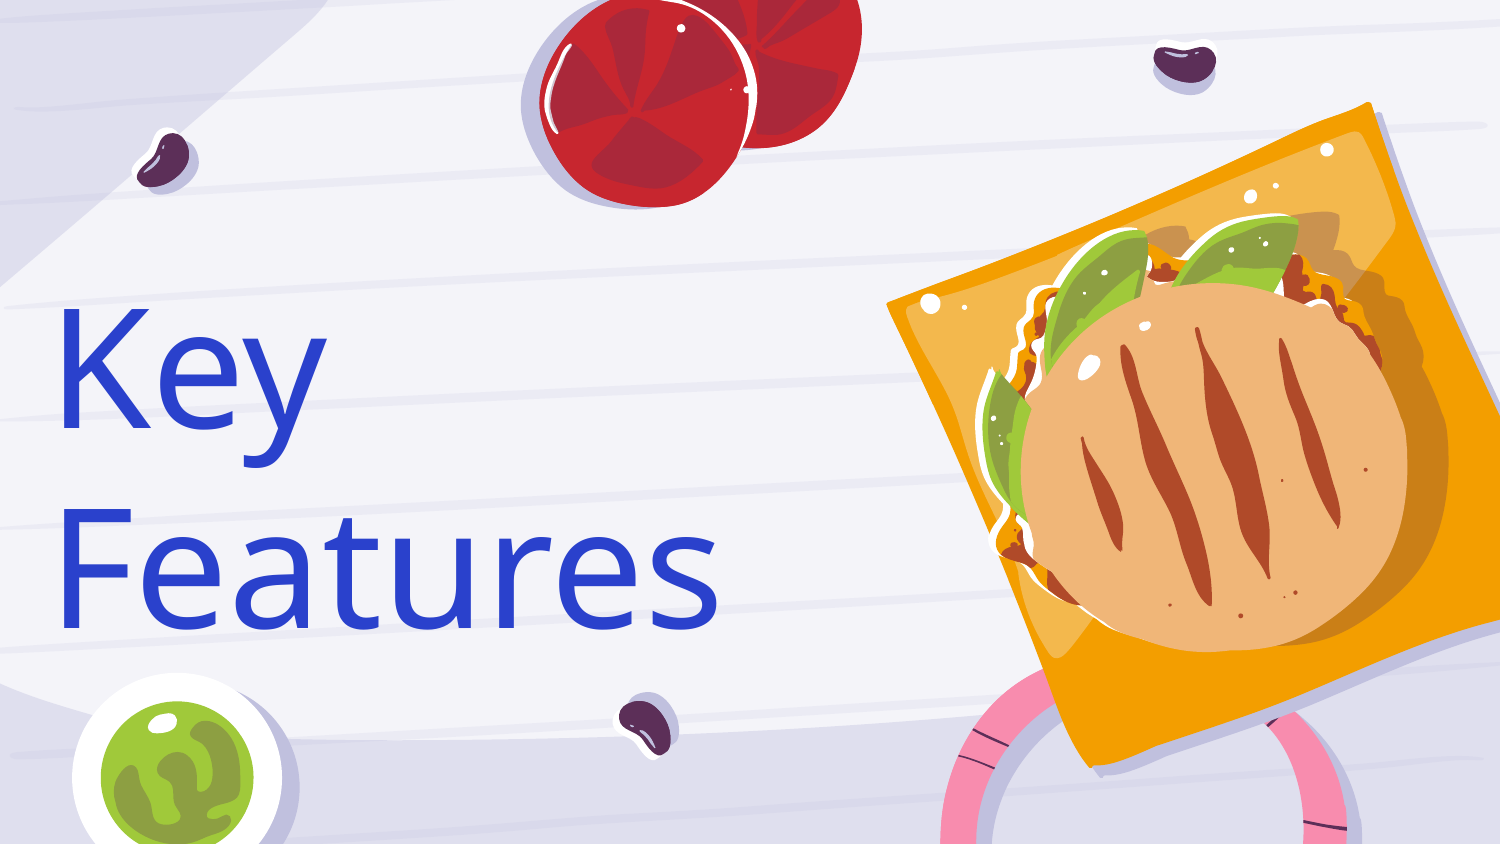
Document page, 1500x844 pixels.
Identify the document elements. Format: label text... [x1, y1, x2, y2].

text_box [1147, 26, 1222, 95]
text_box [71, 672, 300, 844]
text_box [125, 127, 200, 195]
title Key Features [33, 246, 854, 511]
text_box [859, 78, 1500, 806]
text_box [939, 814, 1363, 844]
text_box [608, 694, 683, 763]
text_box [974, 211, 1449, 653]
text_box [538, 0, 843, 232]
